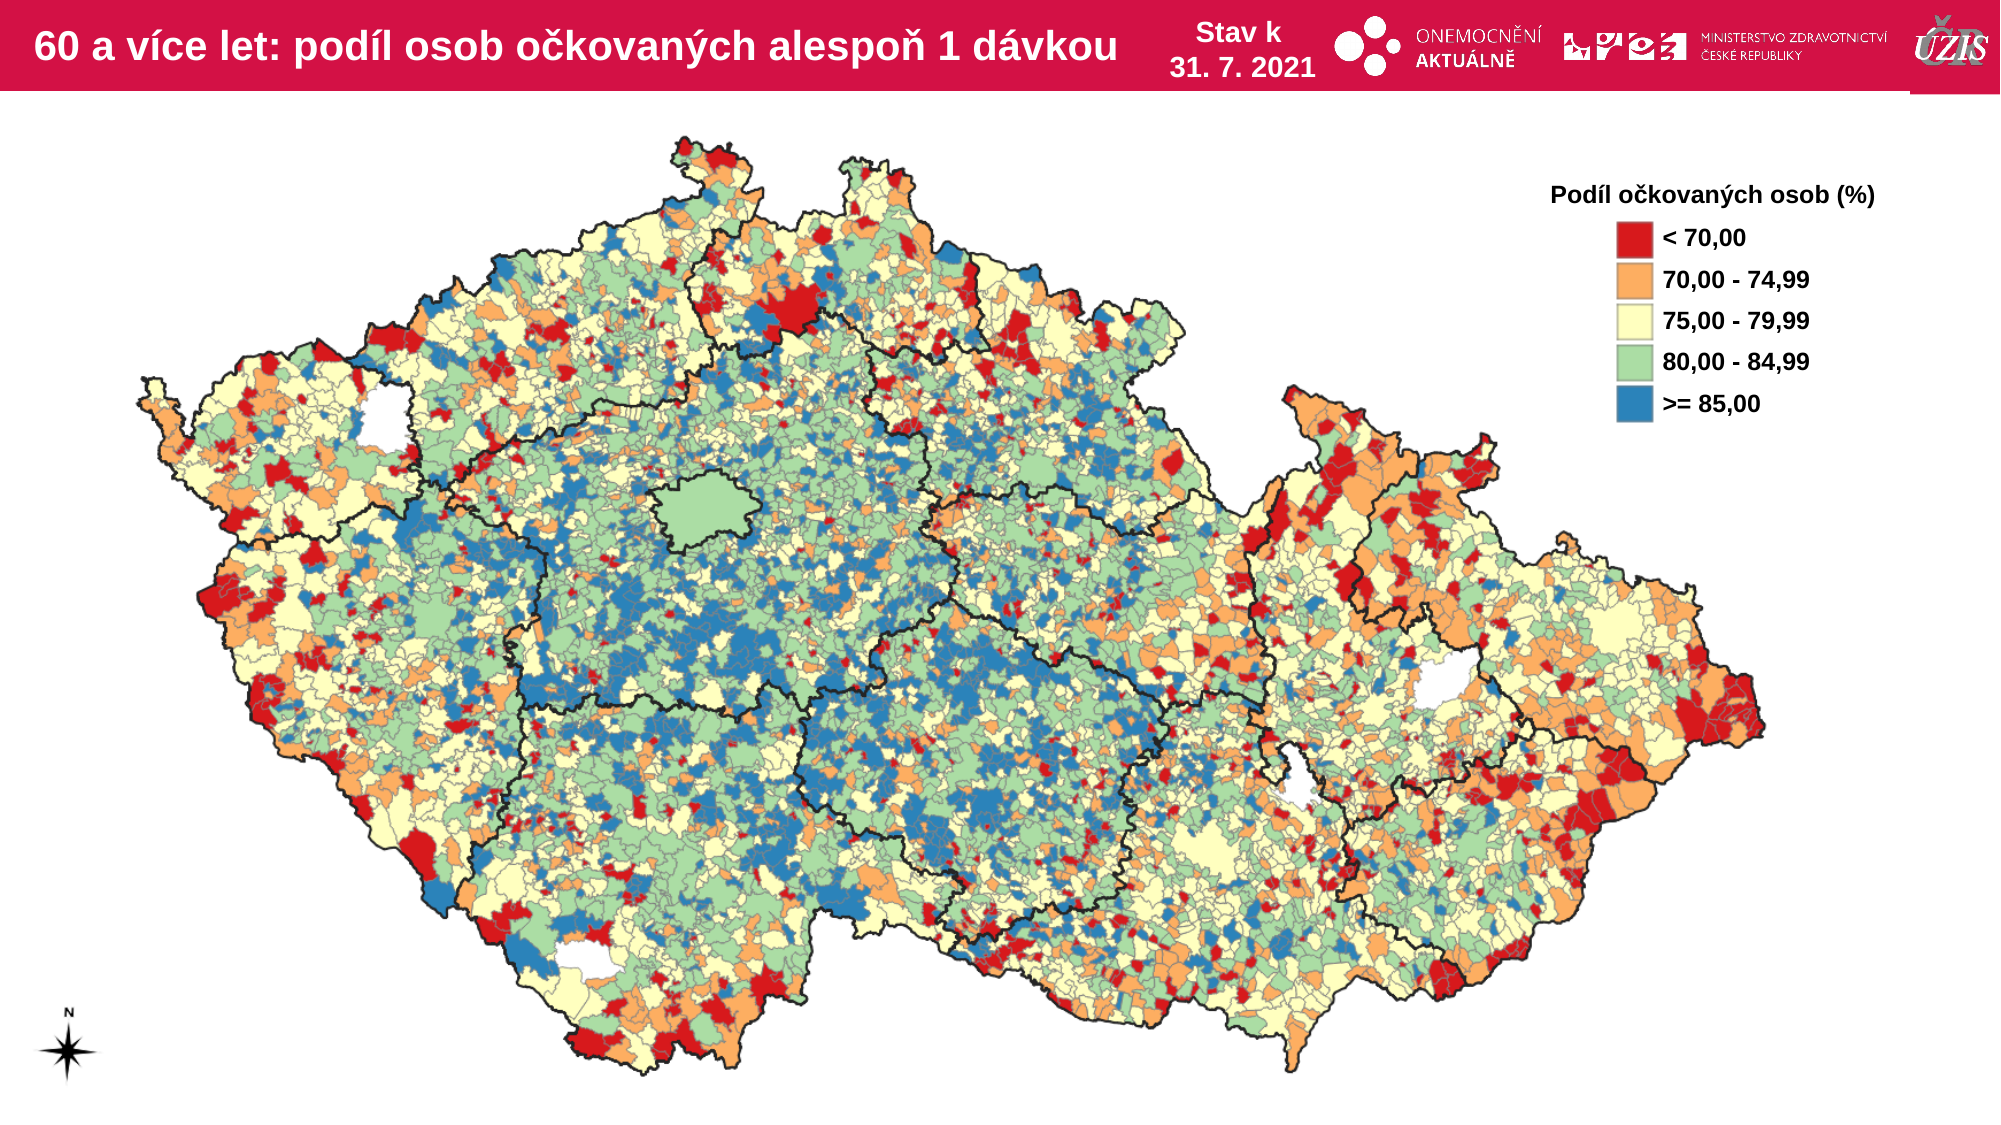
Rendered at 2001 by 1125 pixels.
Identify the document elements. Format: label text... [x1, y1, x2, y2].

picture [1915, 15, 1989, 66]
picture [1369, 16, 1542, 76]
title 60 a více let: podíl osob očkovaných alespoň 1 dávkou [18, 0, 1239, 91]
picture [1563, 31, 1888, 60]
picture [0, 91, 1910, 1125]
text_box Stav k 31. 7. 2021 [1117, 5, 1369, 91]
